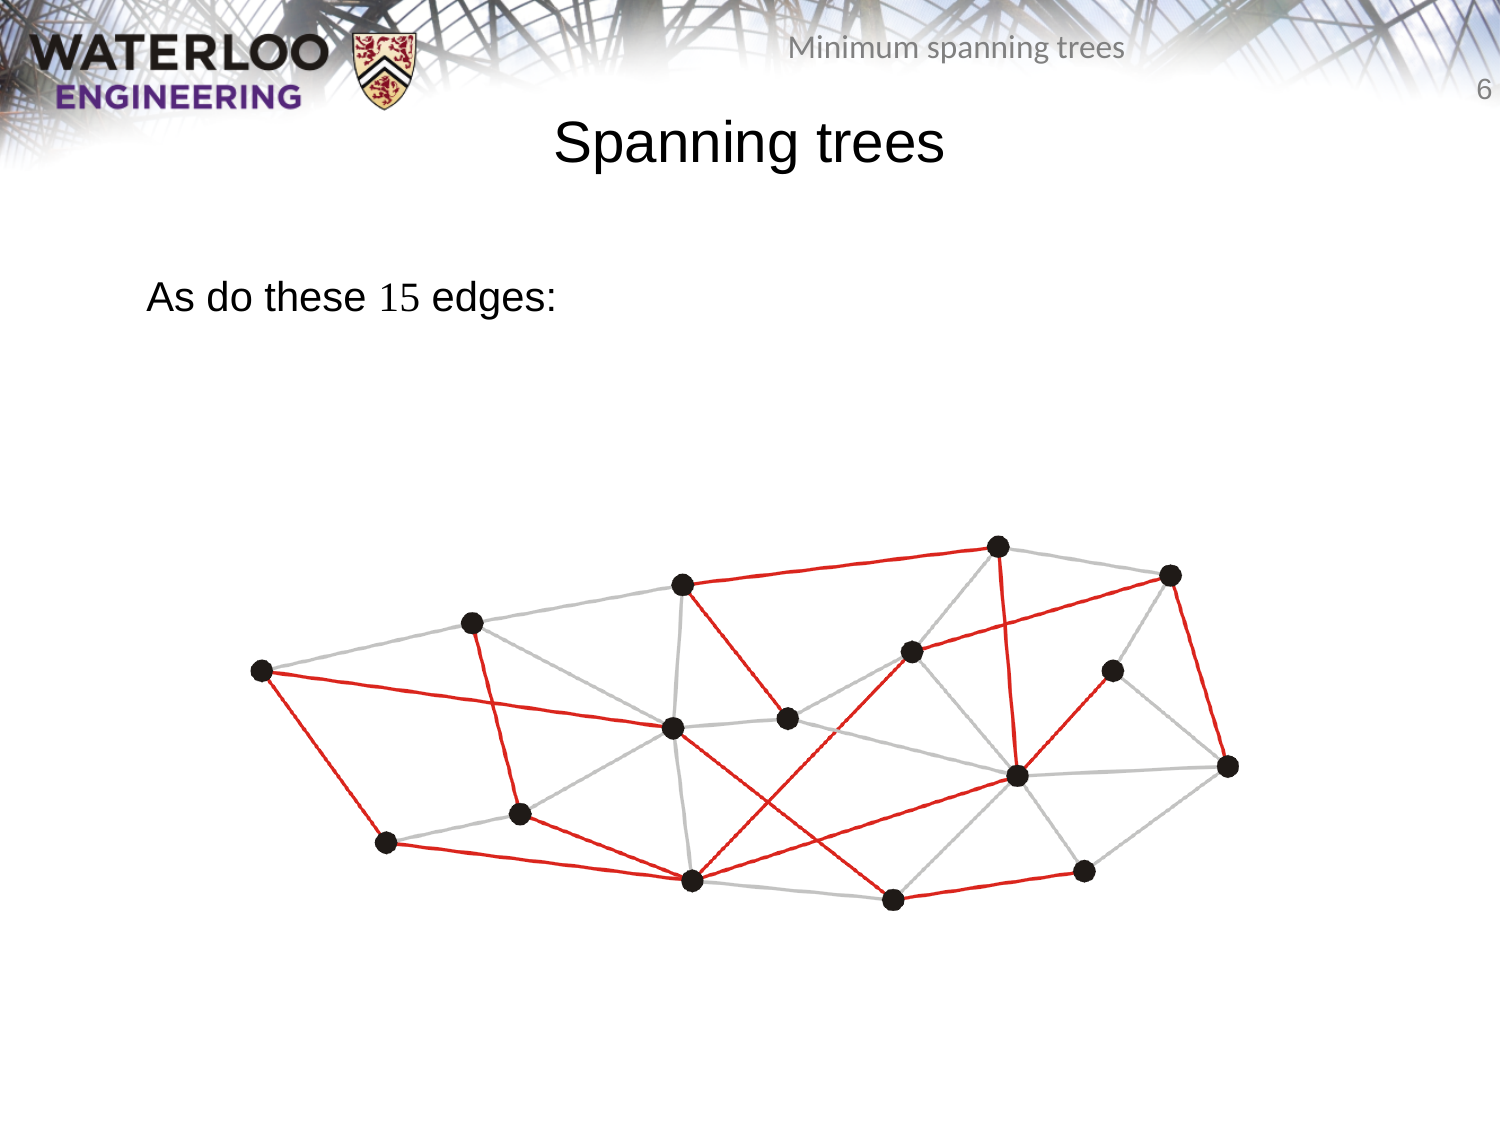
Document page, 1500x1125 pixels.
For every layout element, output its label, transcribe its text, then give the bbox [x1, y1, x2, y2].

list As do these 15 edges: [74, 262, 1426, 1006]
title Spanning trees [74, 44, 1426, 233]
picture [0, 0, 1500, 1125]
